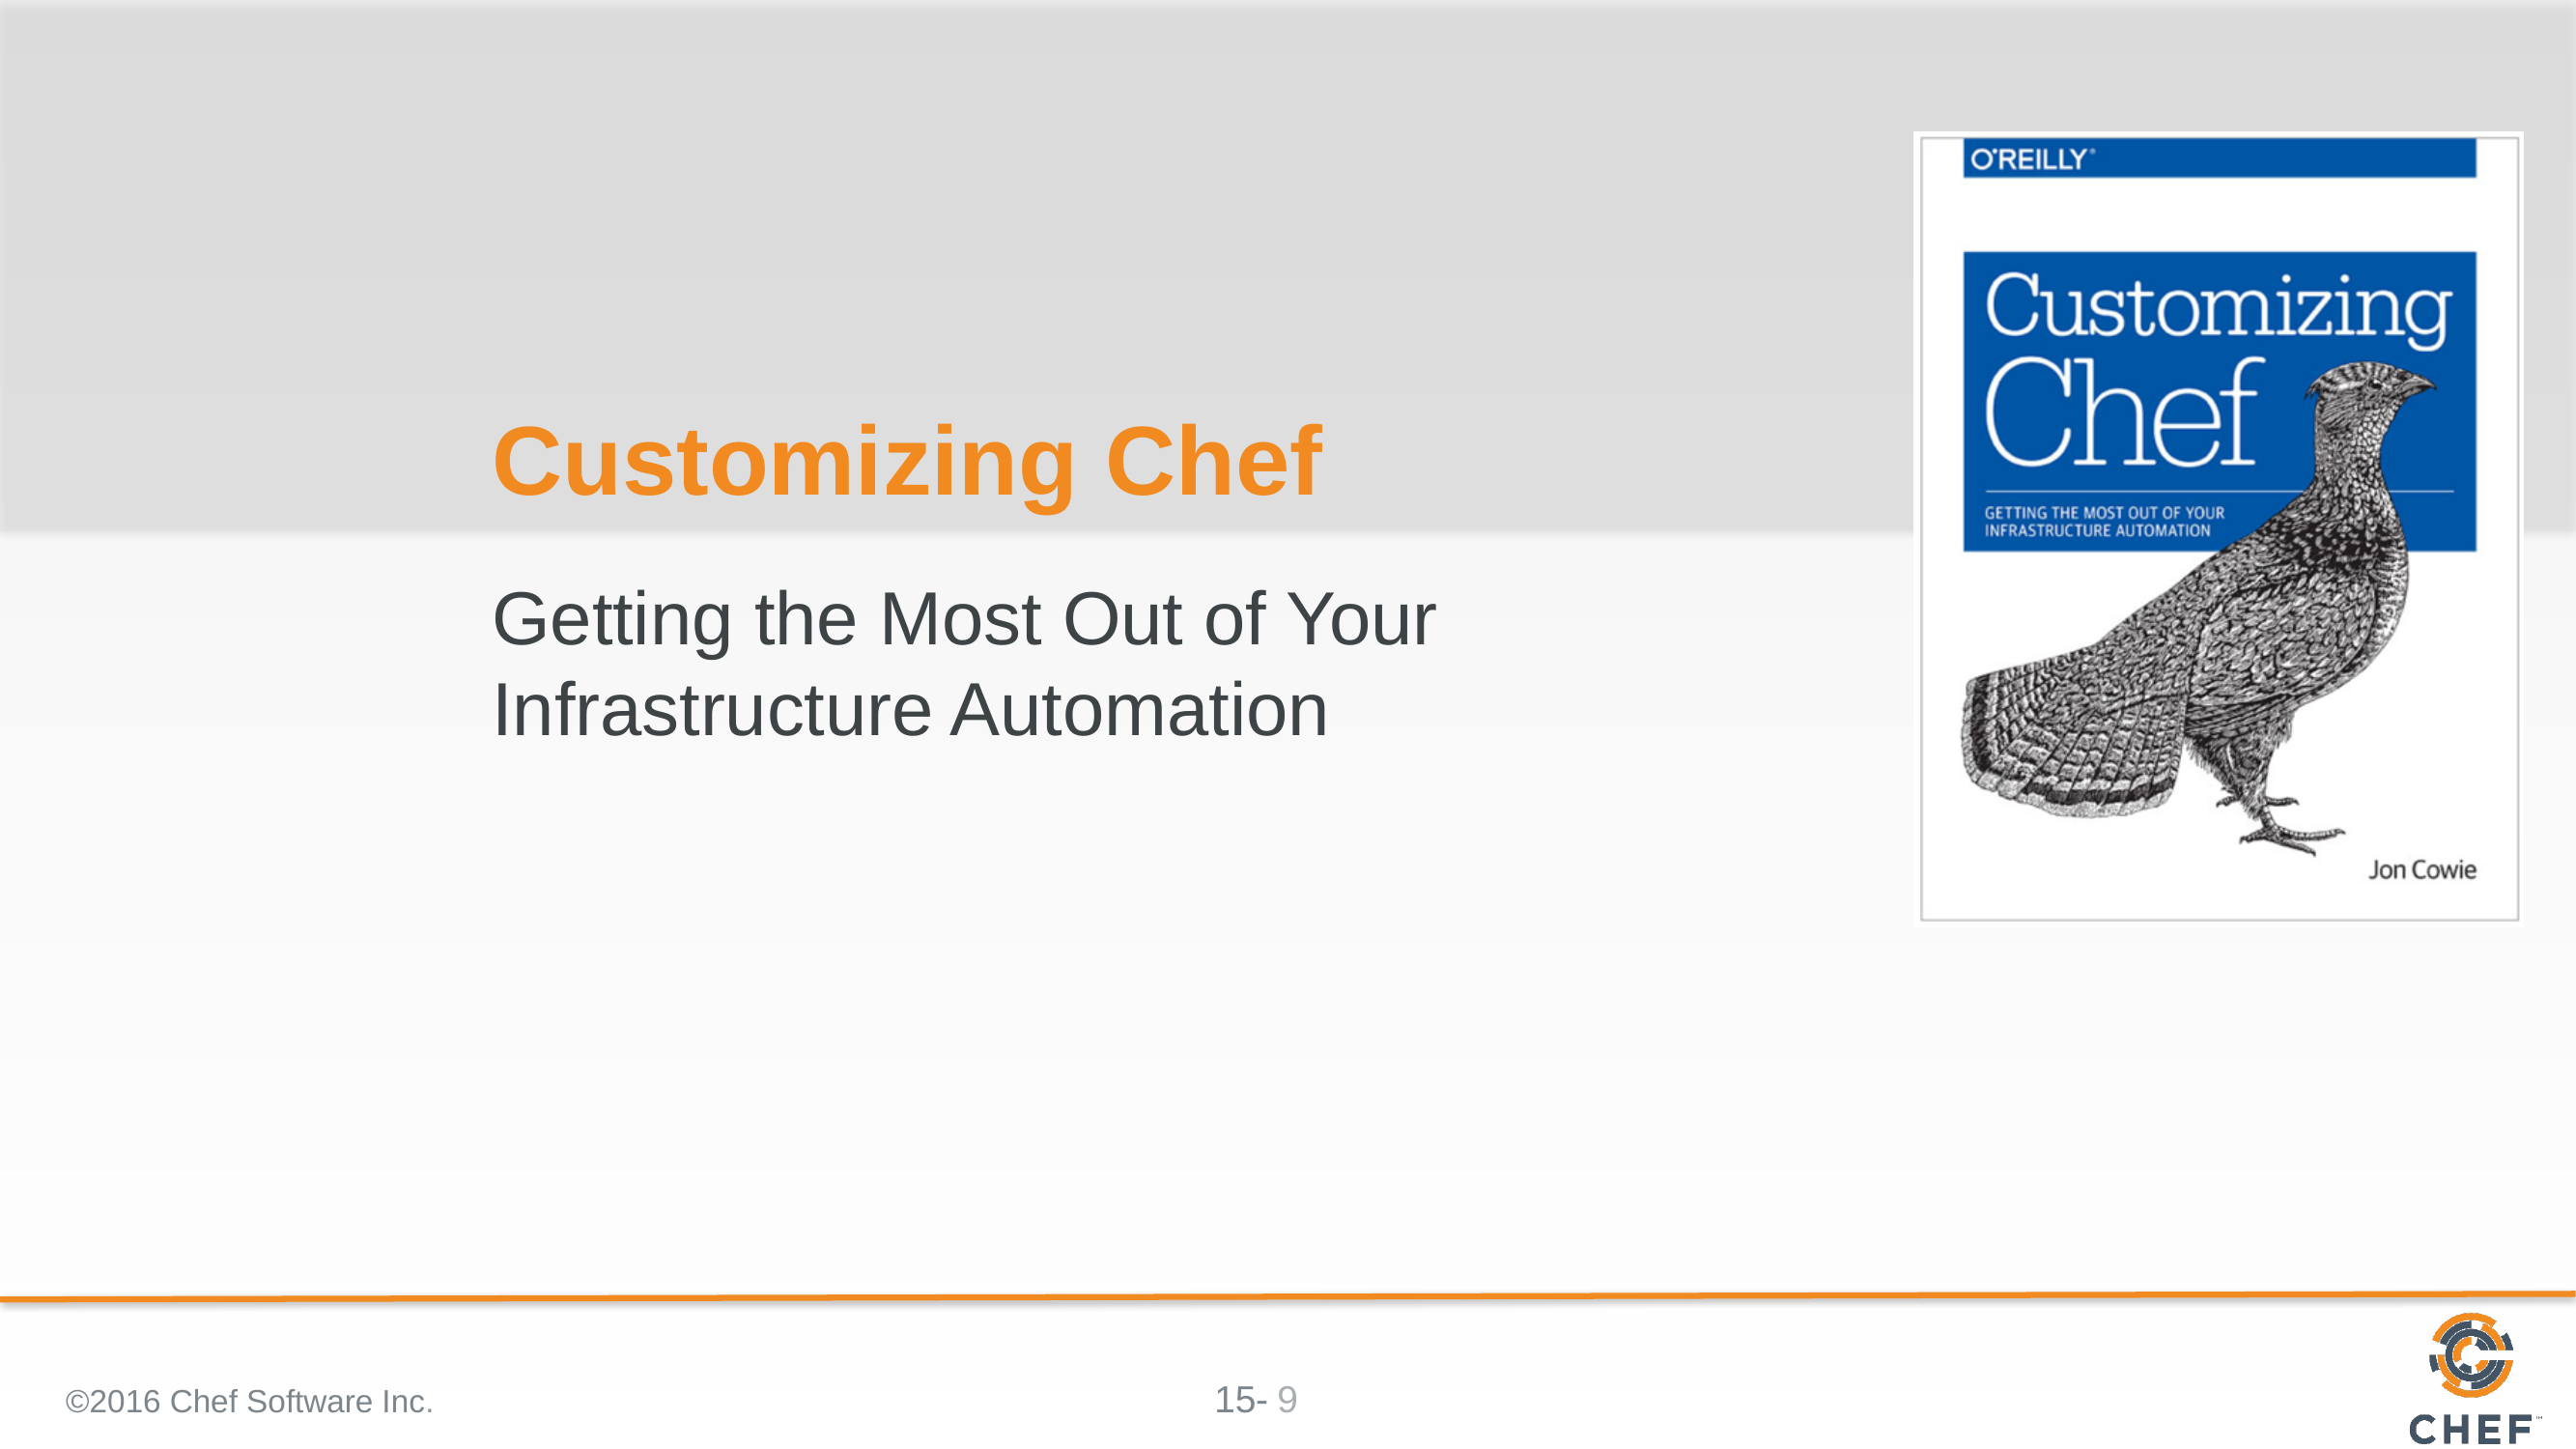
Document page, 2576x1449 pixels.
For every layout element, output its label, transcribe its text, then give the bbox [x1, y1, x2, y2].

footer ©2016 Chef Software Inc. [51, 1359, 952, 1440]
slide_number 9 [998, 1359, 1578, 1437]
title Customizing Chef [477, 395, 1909, 531]
picture [1913, 130, 2524, 927]
subtitle Getting the Most Out of Your Infrastructure Automation [477, 555, 1877, 1087]
picture [2399, 1297, 2550, 1449]
